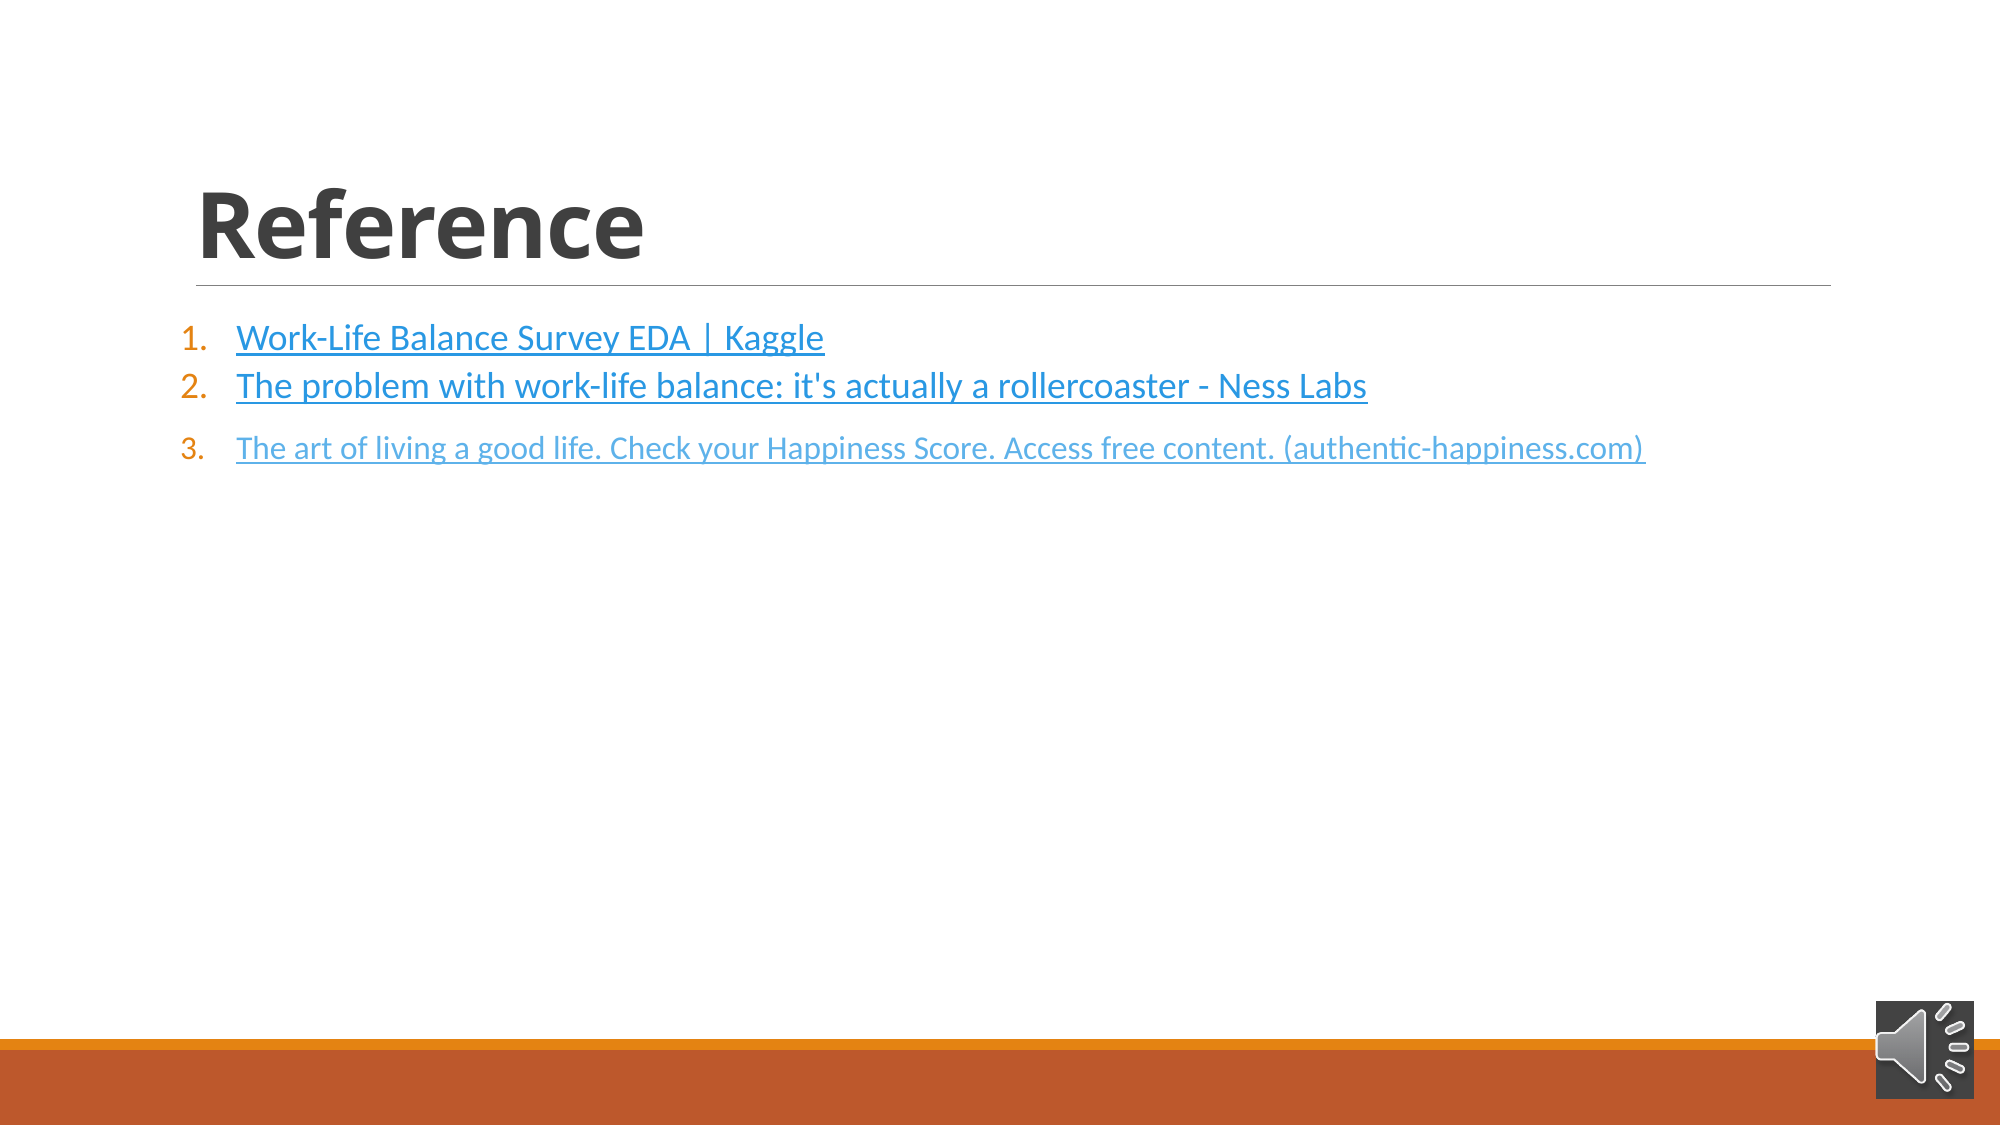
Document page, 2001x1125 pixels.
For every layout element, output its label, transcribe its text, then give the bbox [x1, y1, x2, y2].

picture [1874, 999, 1976, 1101]
list Work-Life Balance Survey EDA | Kaggle The problem with work-life balance: it's actually a rollercoaster - Ness Labs The art of living a good life. Check your Happiness Score. Access free content. (authentic-happiness.com) [180, 302, 1830, 963]
title Reference [180, 47, 1830, 285]
